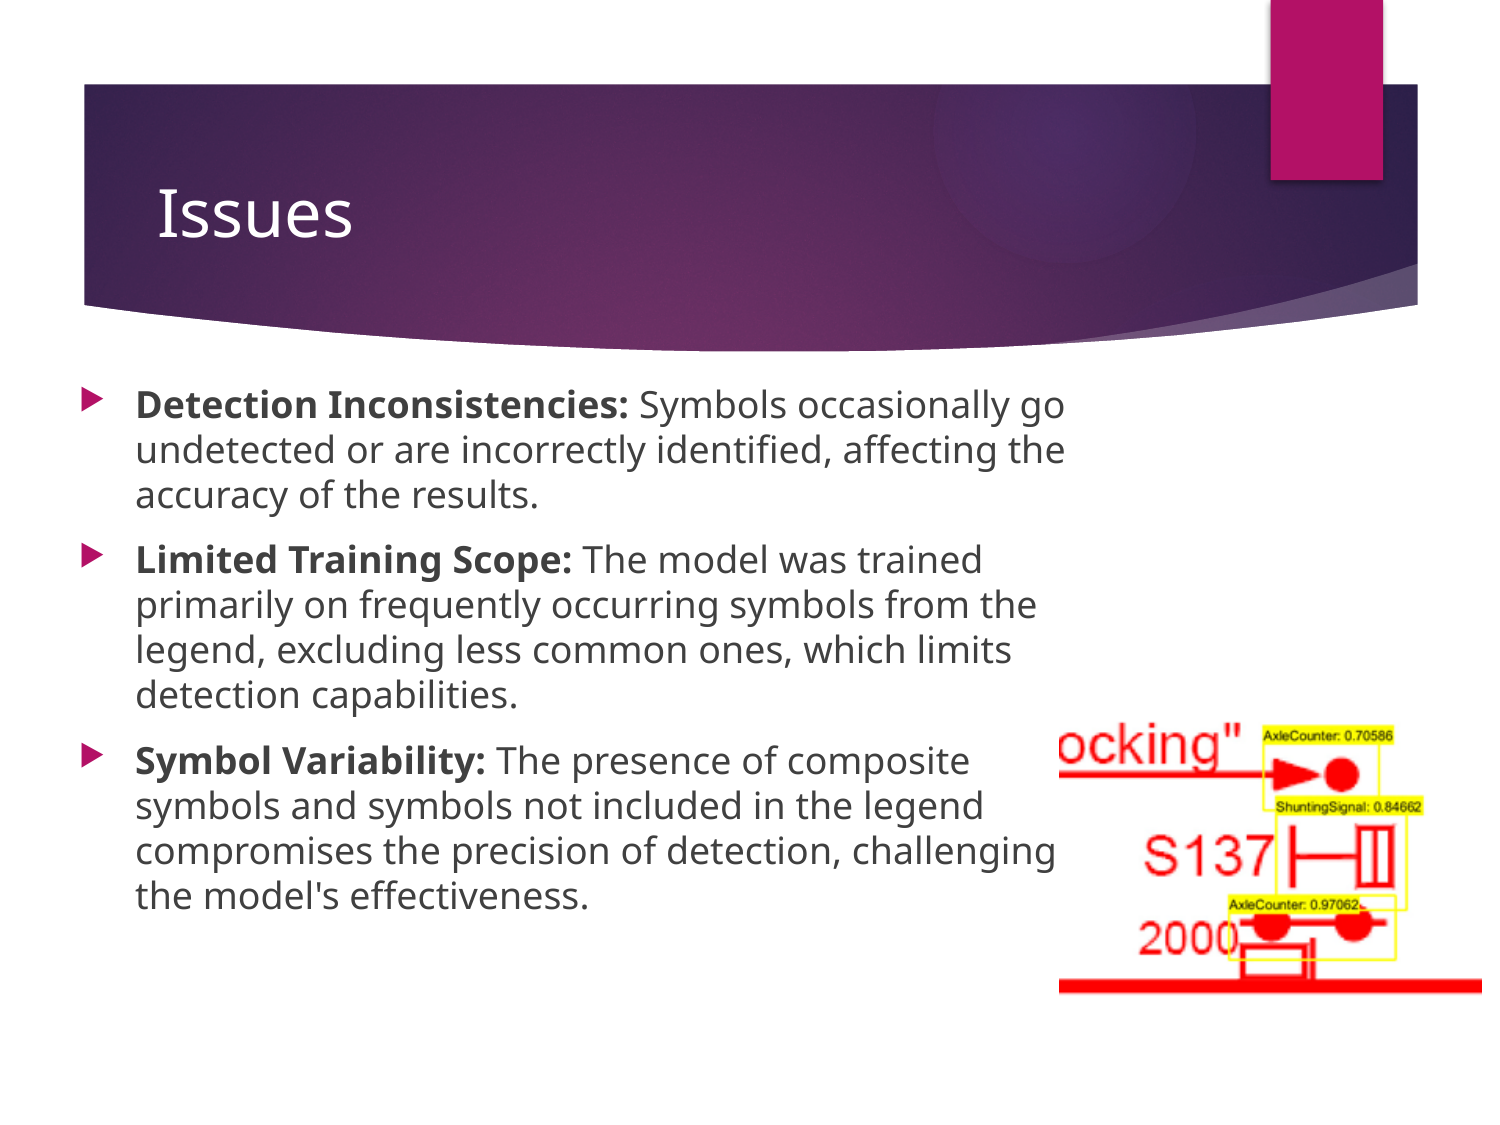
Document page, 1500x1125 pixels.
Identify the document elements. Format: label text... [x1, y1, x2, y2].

picture [1059, 662, 1482, 1032]
title Issues [142, 152, 1183, 269]
list Detection Inconsistencies: Symbols occasionally go undetected or are incorrectly identified, affecting the accuracy of the results. Limited Training Scope: The model was trained primarily on frequently occurring symbols from the legend, excluding less common ones, which limits detection capabilities. Symbol Variability: The presence of composite symbols and symbols not included in the legend compromises the precision of detection, challenging the model's effectiveness. [63, 373, 1105, 953]
